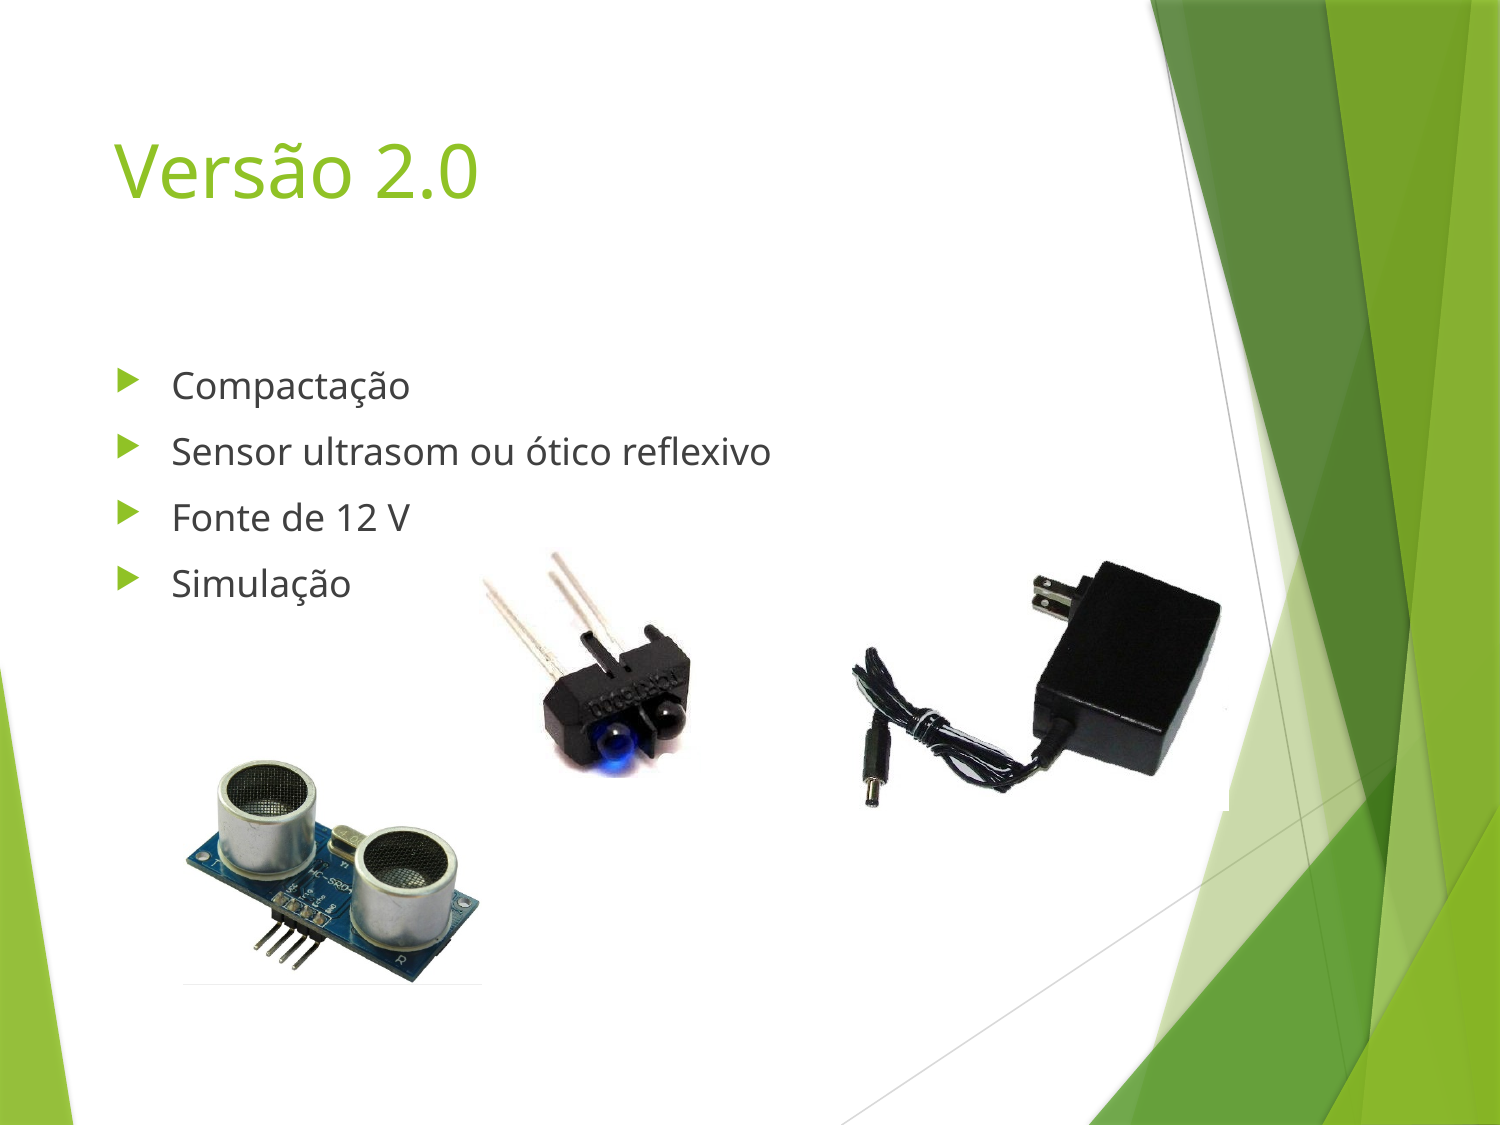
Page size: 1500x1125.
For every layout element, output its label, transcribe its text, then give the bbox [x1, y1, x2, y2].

picture [851, 559, 1229, 812]
picture [182, 547, 702, 986]
list Compactação Sensor ultrasom ou ótico reflexivo Fonte de 12 V Simulação [99, 354, 1142, 992]
title Versão 2.0 [99, 116, 1142, 334]
